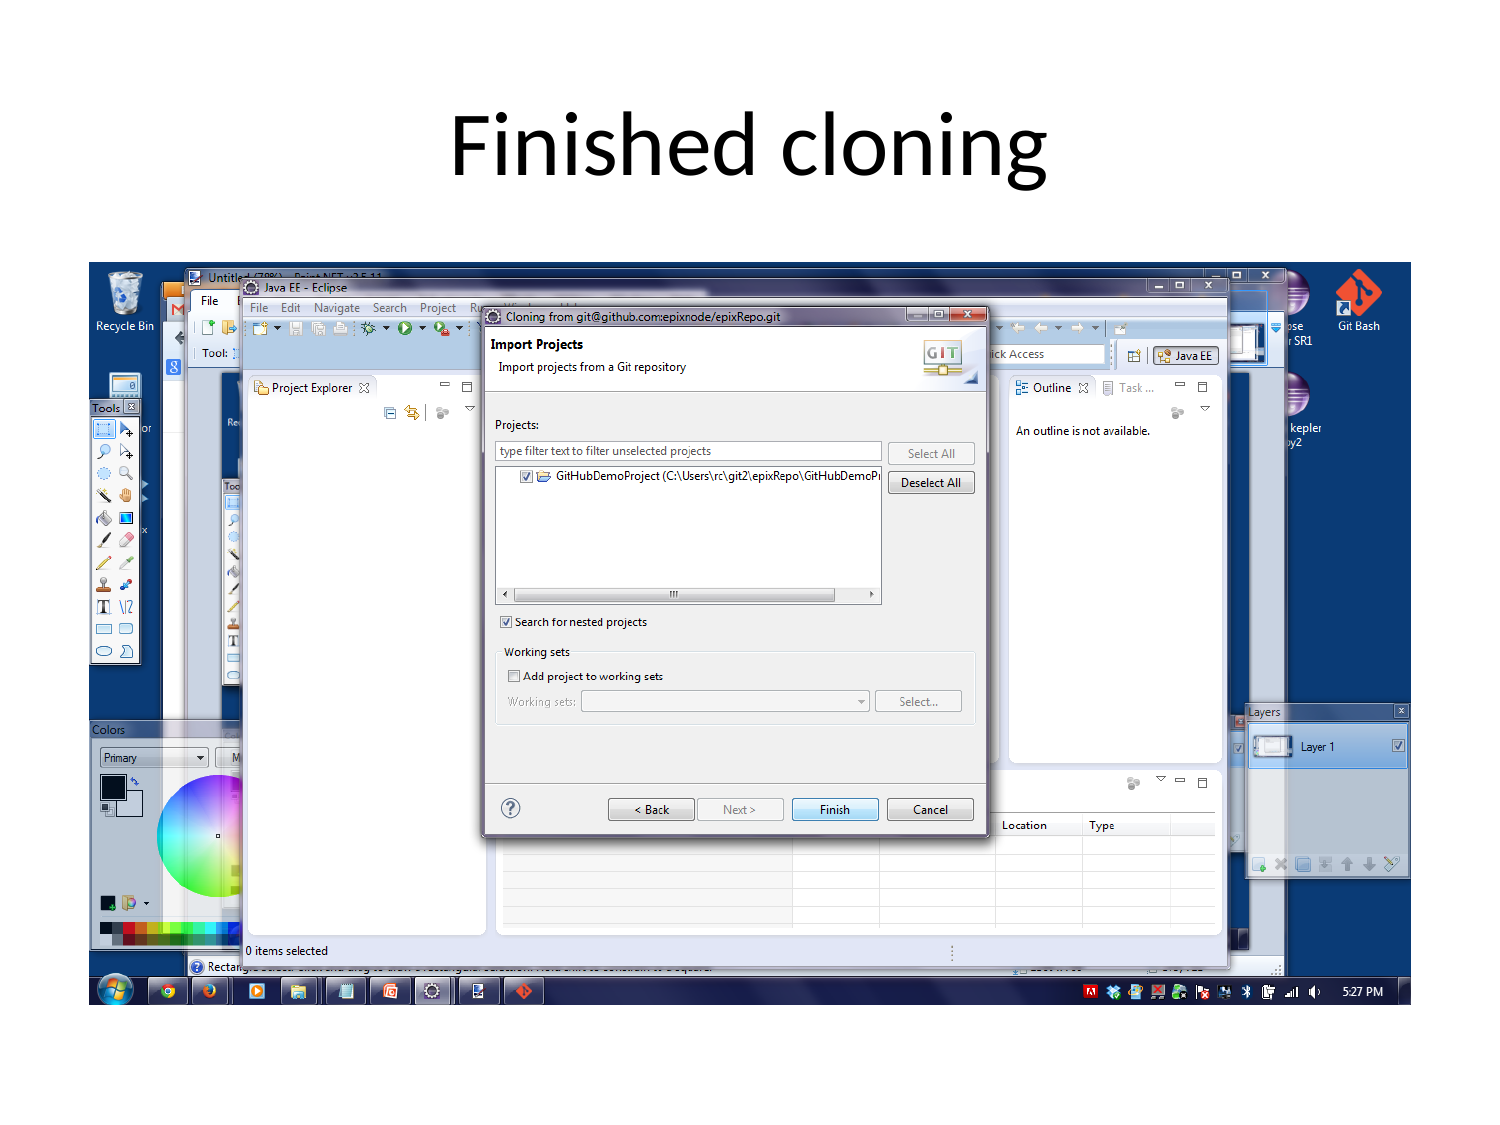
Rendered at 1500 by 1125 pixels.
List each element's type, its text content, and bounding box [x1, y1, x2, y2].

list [89, 262, 1411, 1006]
title Finished cloning [75, 45, 1425, 233]
